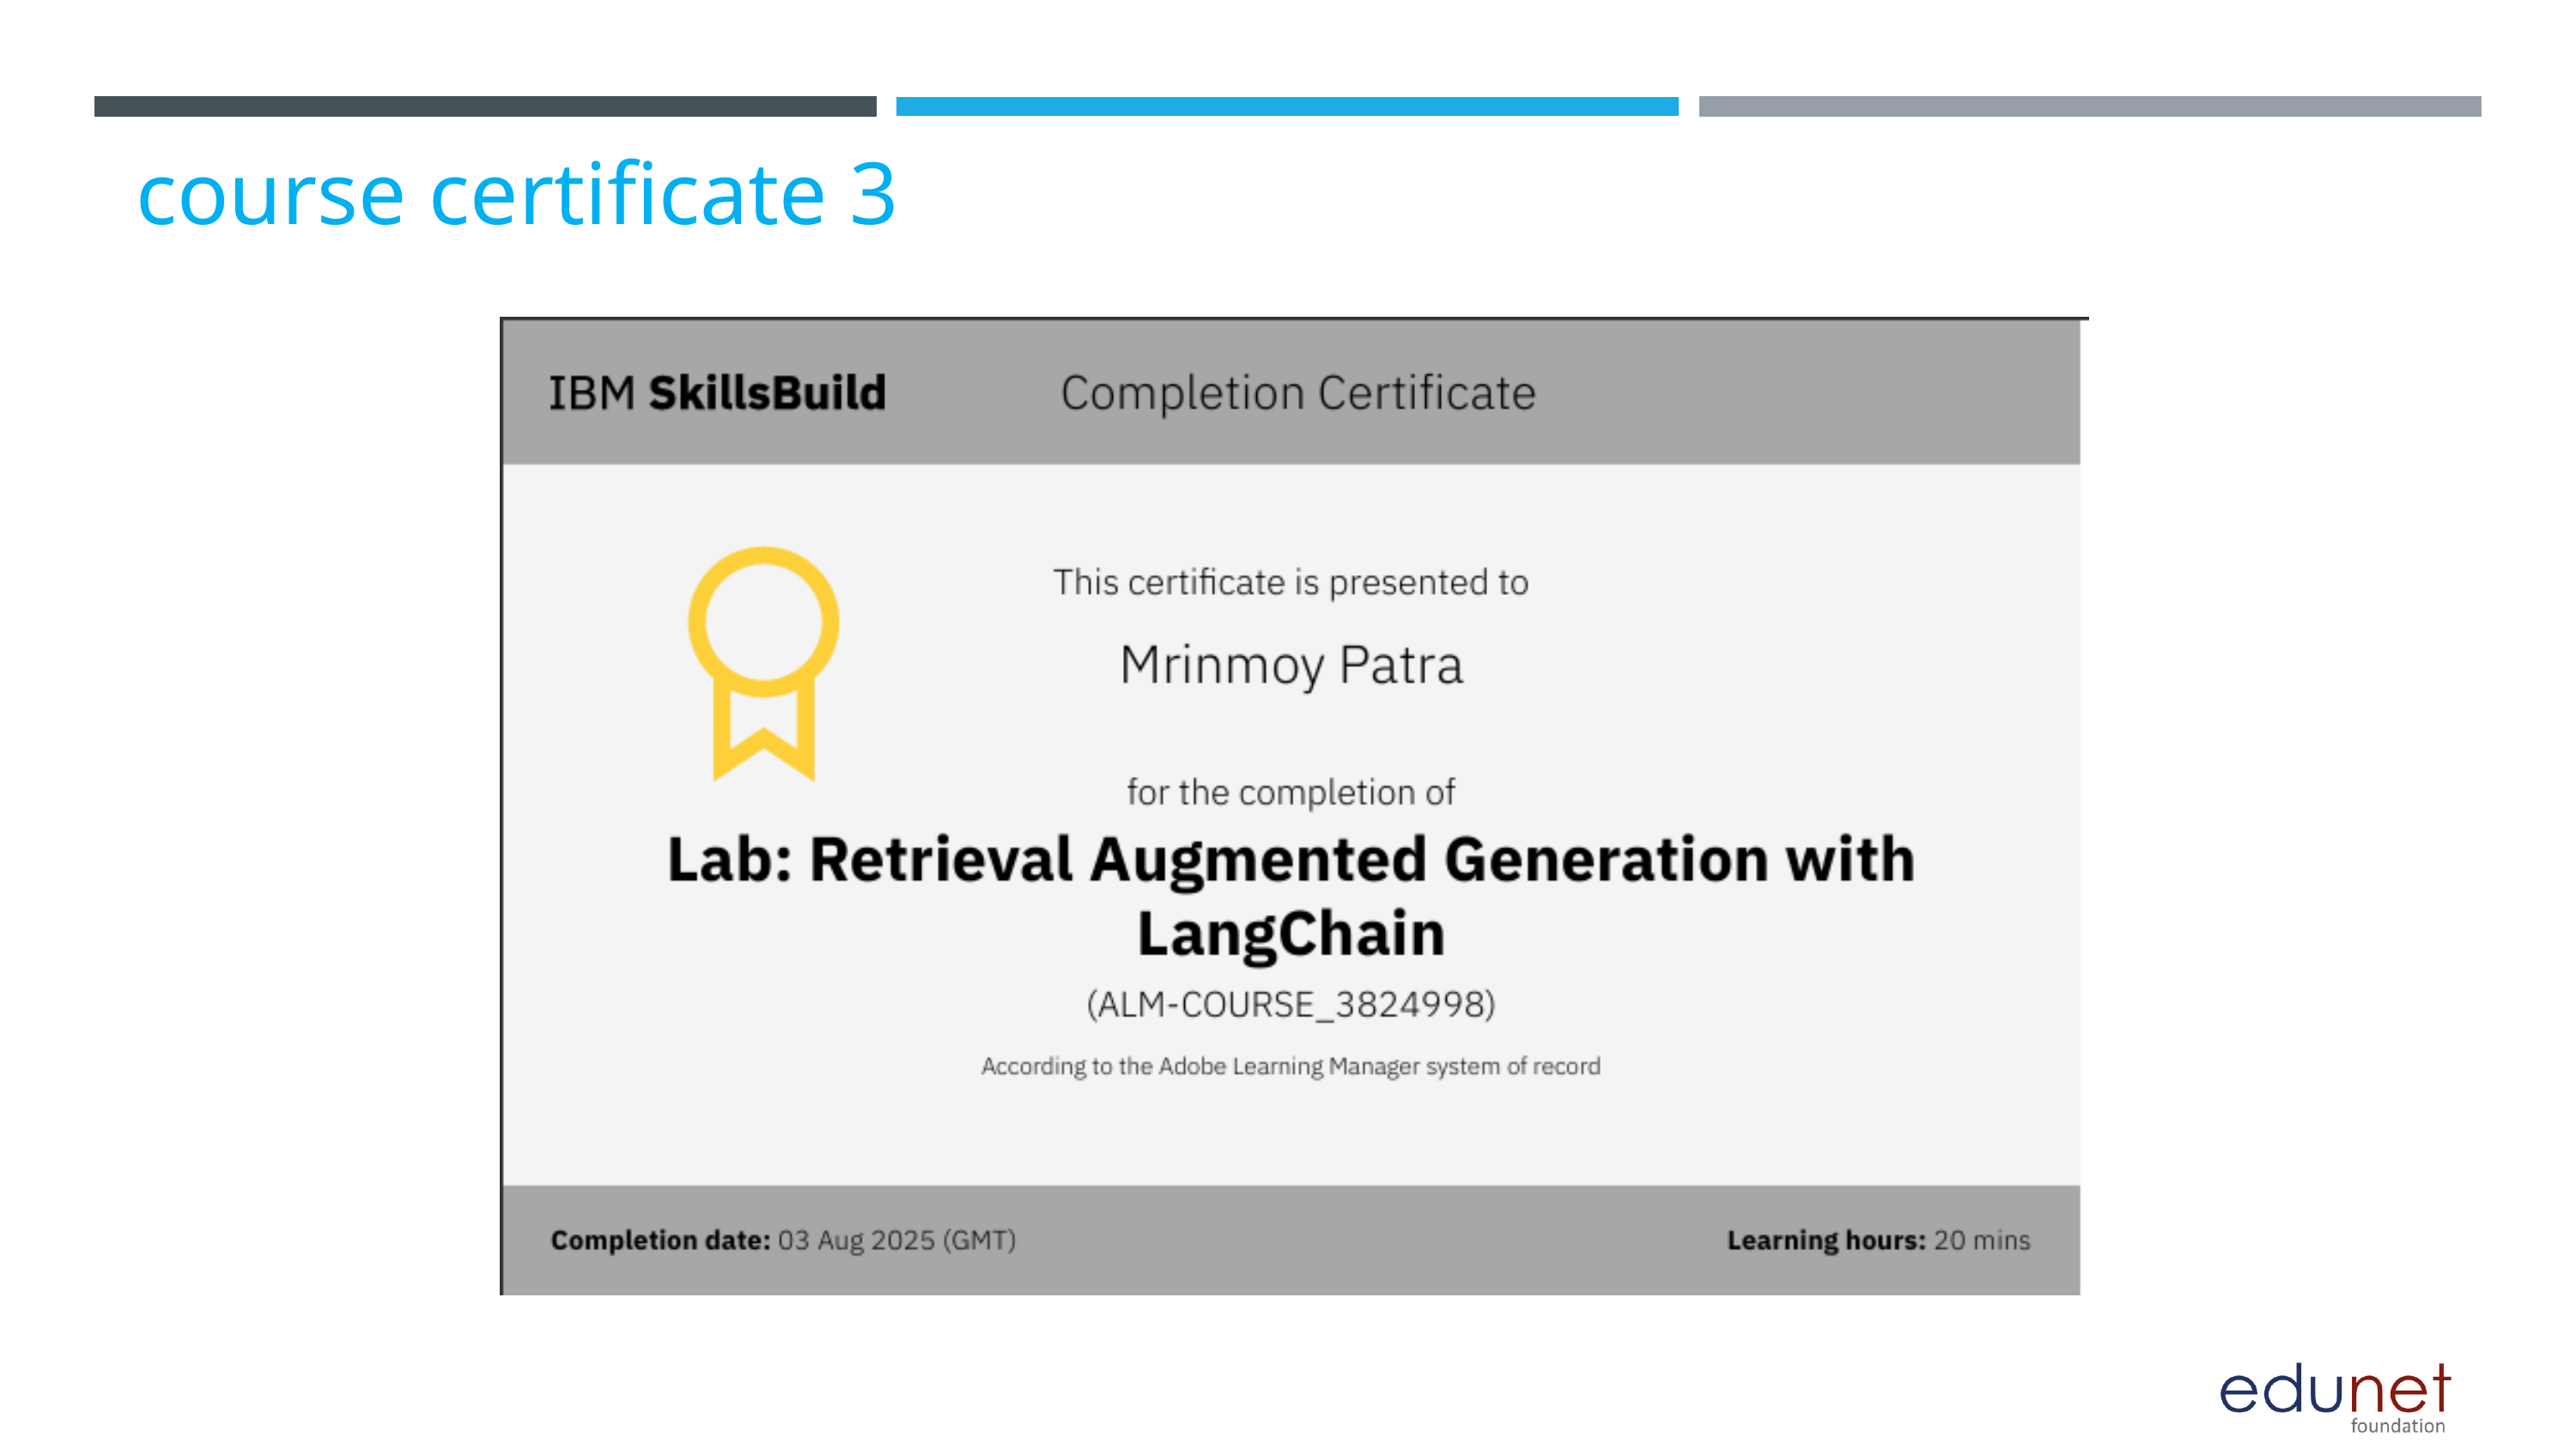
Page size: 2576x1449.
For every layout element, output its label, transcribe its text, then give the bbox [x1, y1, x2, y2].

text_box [896, 96, 1680, 117]
picture [500, 316, 2090, 1296]
text_box course certificate 3 [136, 138, 2440, 242]
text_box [1698, 95, 2482, 118]
text_box [2215, 1360, 2454, 1437]
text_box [94, 96, 878, 118]
